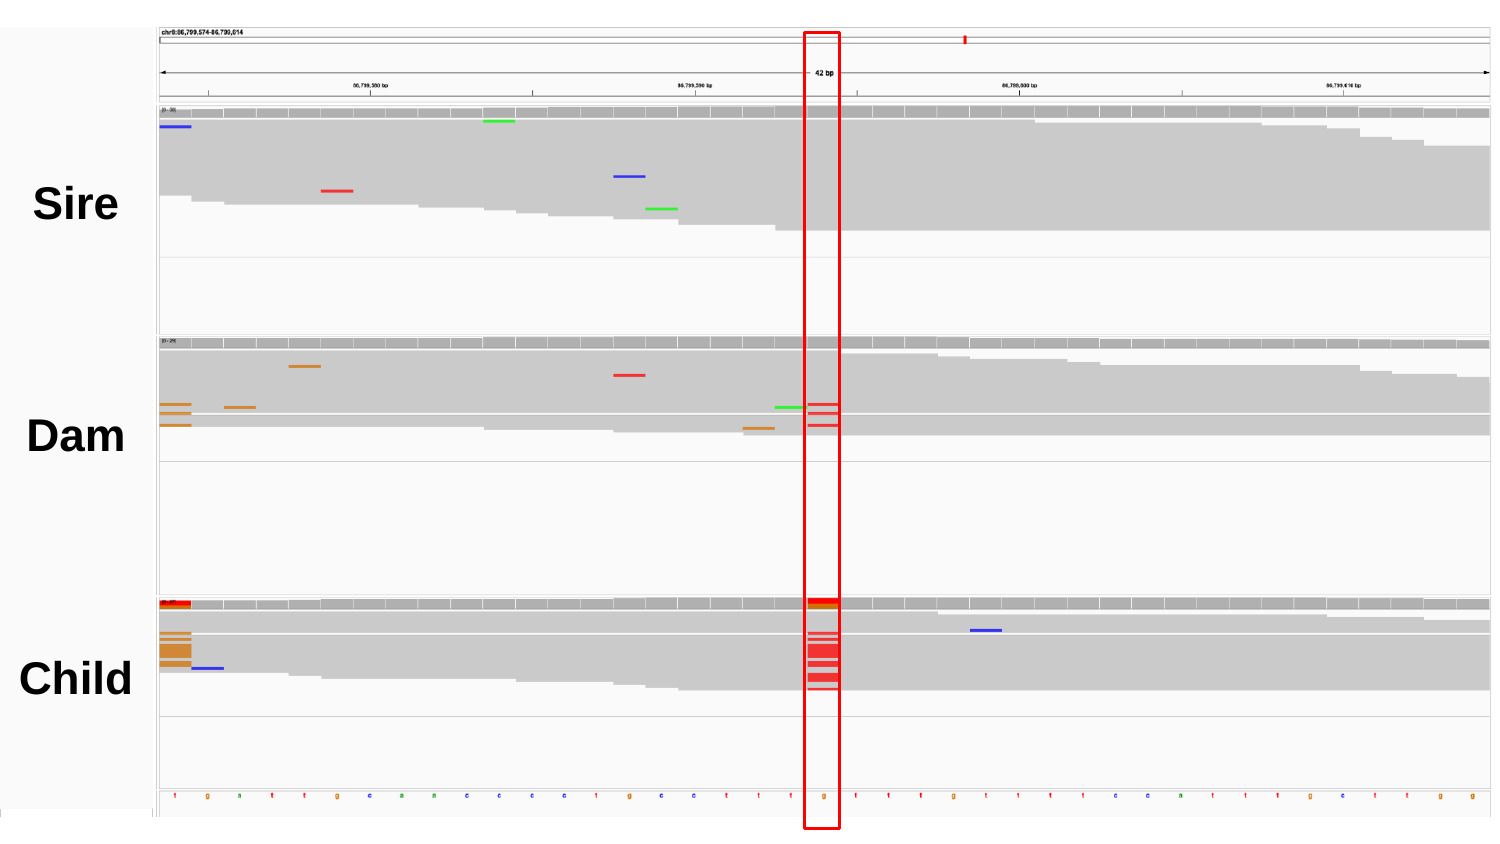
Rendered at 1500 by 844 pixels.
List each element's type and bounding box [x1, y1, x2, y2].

picture [0, 26, 1500, 817]
text_box [804, 825, 840, 829]
